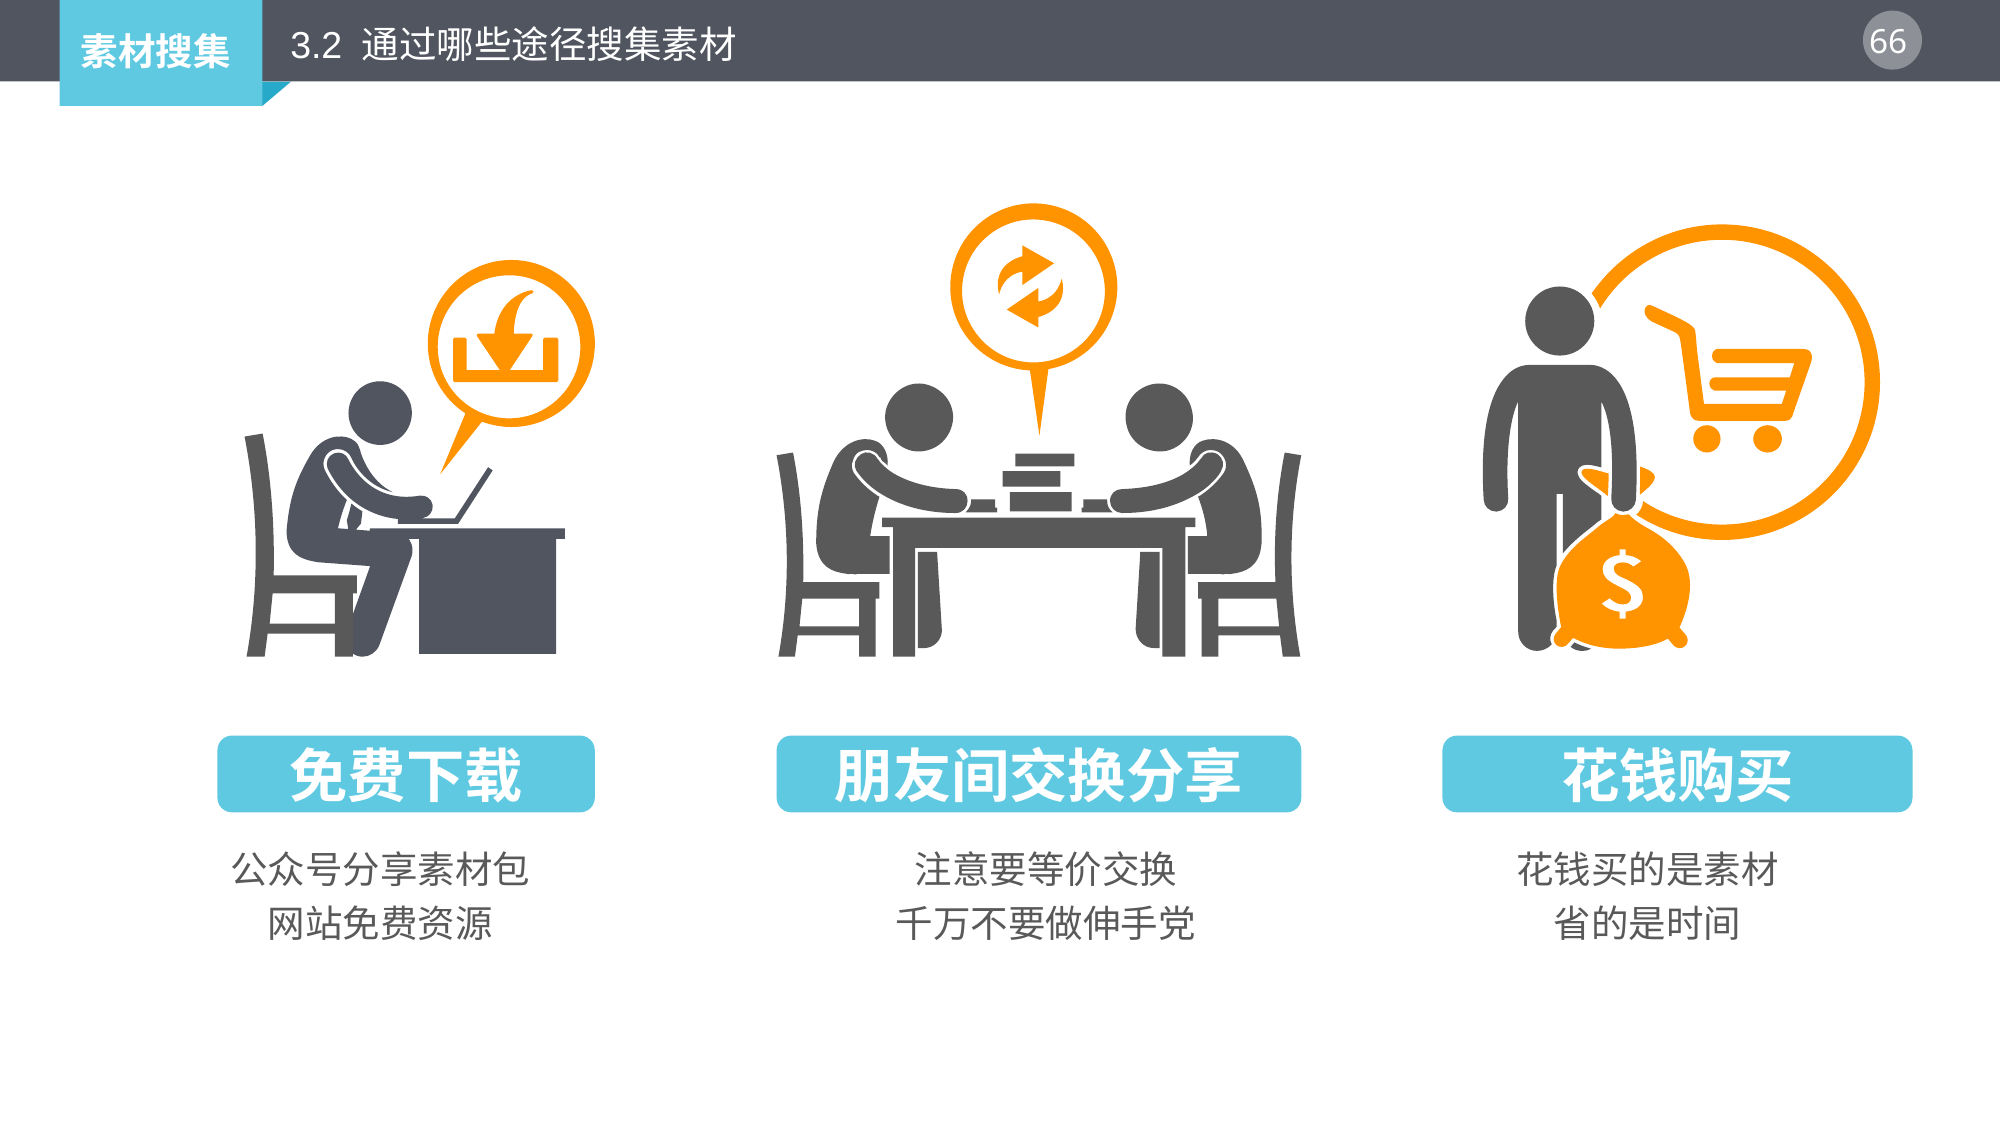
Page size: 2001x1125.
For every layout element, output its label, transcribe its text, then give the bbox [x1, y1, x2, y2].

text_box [776, 200, 1302, 657]
text_box 朋友间交换分享 [775, 734, 1303, 814]
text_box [1479, 224, 1880, 651]
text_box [1639, 301, 1816, 453]
text_box 花钱买的是素材 省的是时间 [1443, 830, 1852, 953]
text_box 3.2 通过哪些途径搜集素材 [275, 5, 2000, 74]
text_box [244, 433, 286, 657]
text_box 公众号分享素材包 网站免费资源 [176, 830, 584, 953]
text_box 注意要等价交换 千万不要做伸手党 [842, 830, 1250, 953]
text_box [286, 259, 595, 657]
text_box 免费下载 [216, 734, 596, 814]
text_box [453, 290, 559, 383]
text_box 花钱购买 [1441, 734, 1914, 814]
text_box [989, 245, 1072, 328]
